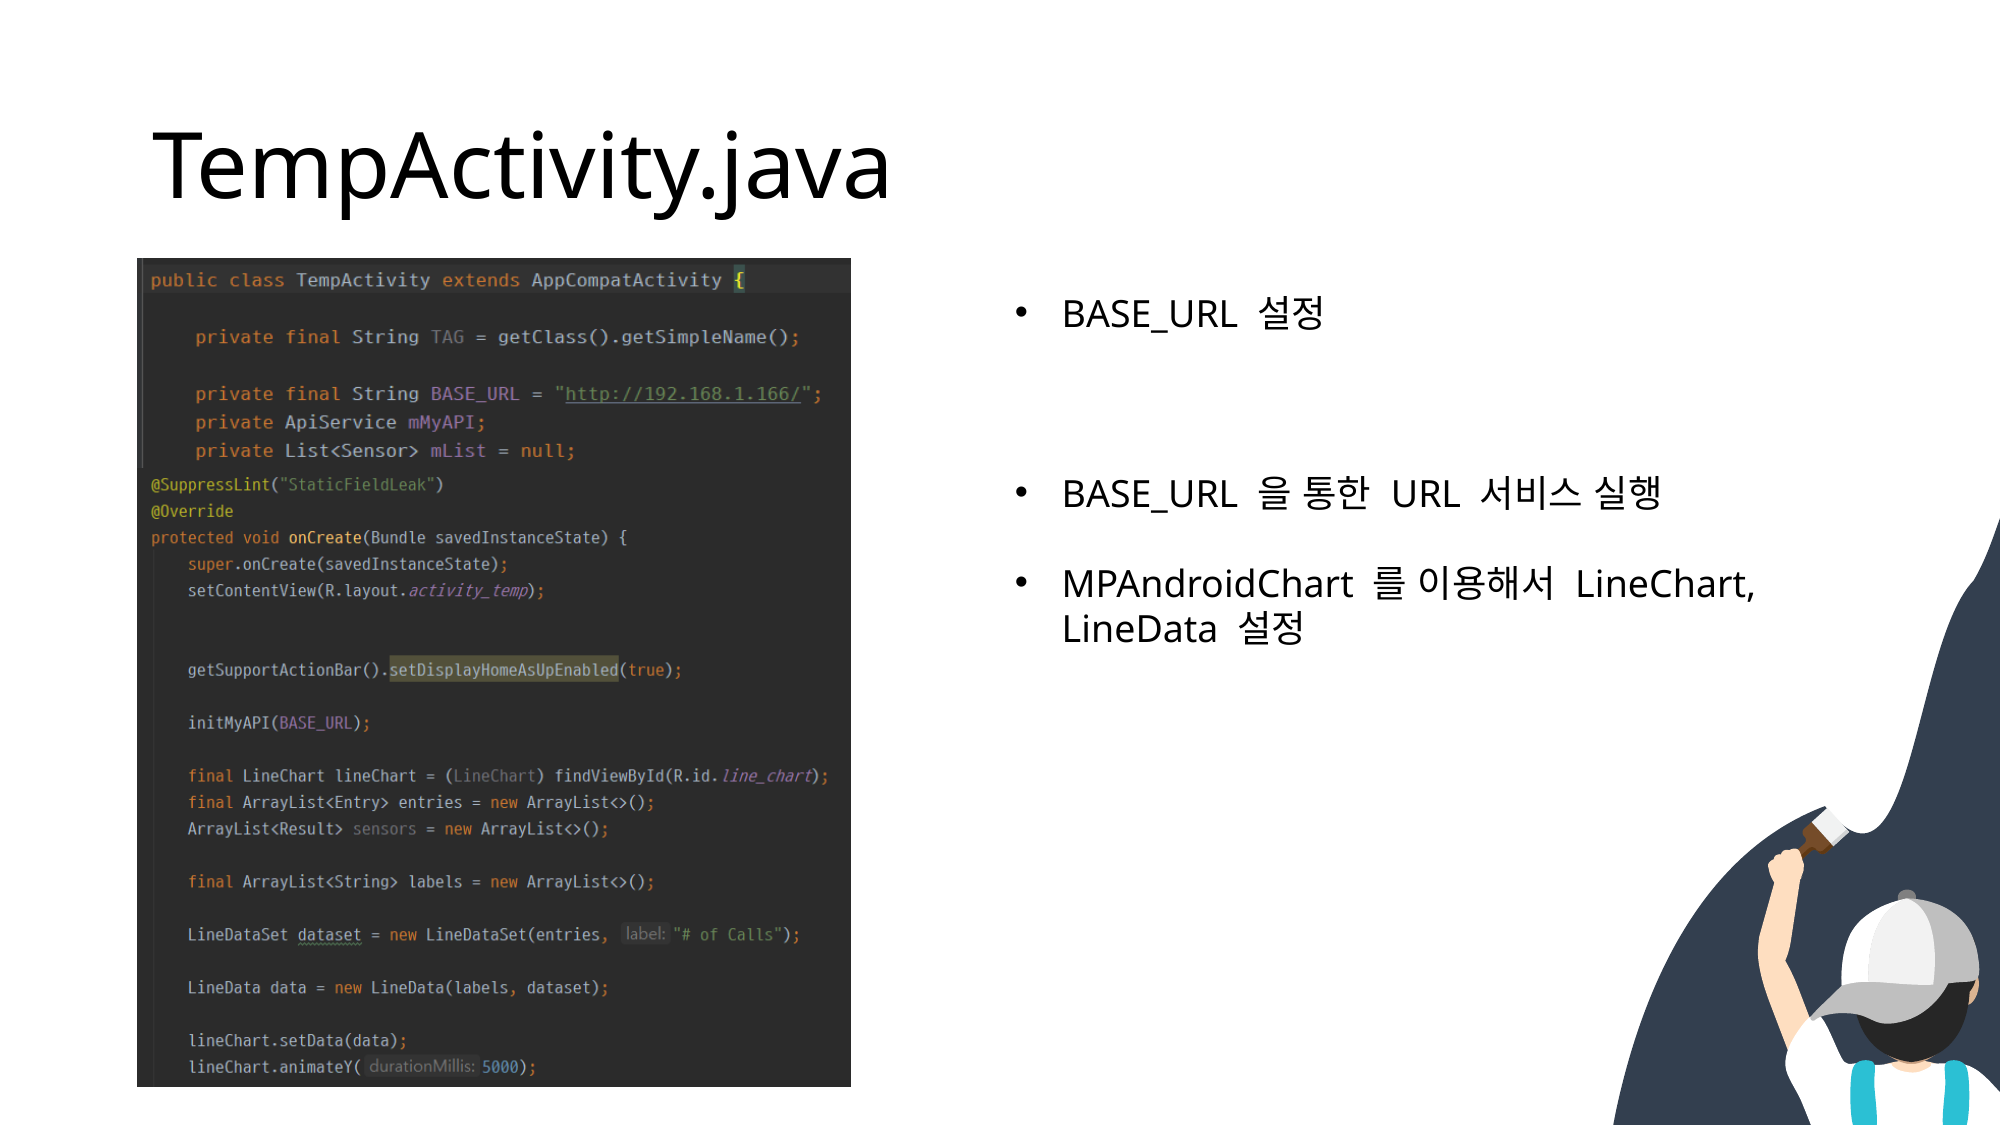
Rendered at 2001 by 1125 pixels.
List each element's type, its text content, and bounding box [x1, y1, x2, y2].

title TempActivity.java [137, 59, 1863, 278]
picture [137, 258, 851, 1087]
text_box BASE_URL 설정 BASE_URL 을 통한 URL 서비스 실행 MPAndroidChart 를 이용해서 LineChart, LineData 설정 [999, 282, 1863, 747]
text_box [1613, 518, 2000, 1125]
